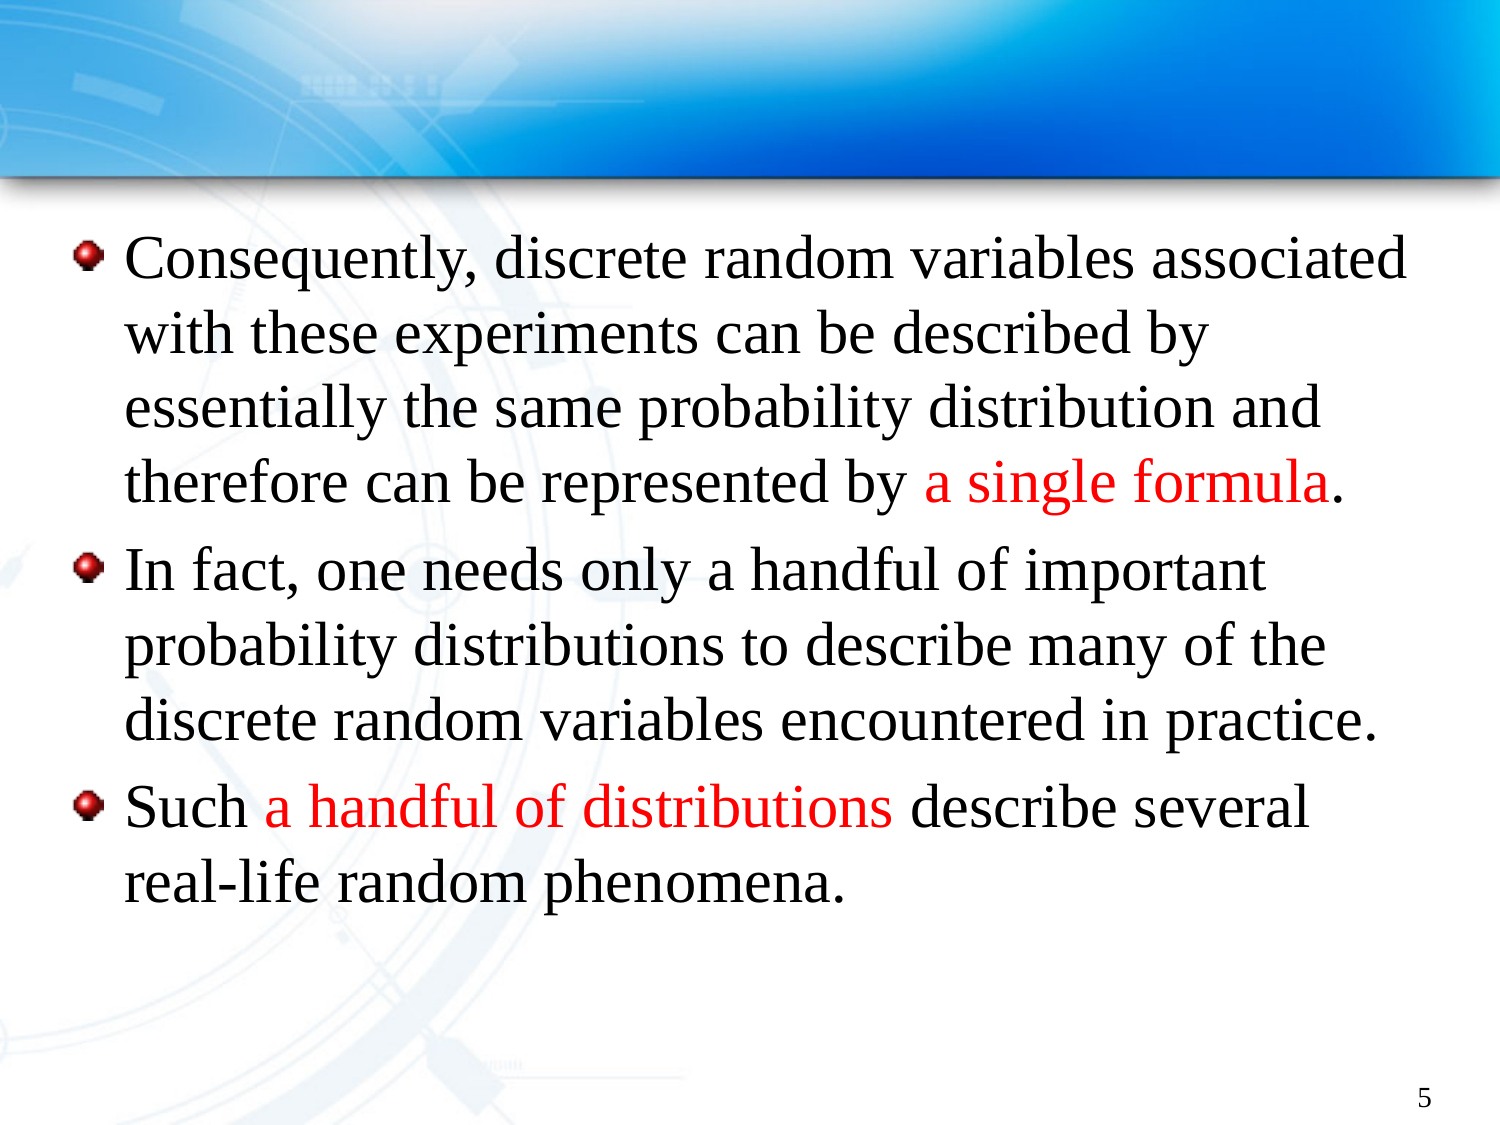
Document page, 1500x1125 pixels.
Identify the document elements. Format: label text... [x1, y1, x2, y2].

list Consequently, discrete random variables associated with these experiments can be described by essentially the same probability distribution and therefore can be represented by a single formula. In fact, one needs only a handful of important probability distributions to describe many of the discrete random variables encountered in practice. Such a handful of distributions describe several real-life random phenomena. [52, 207, 1448, 1048]
slide_number 5 [1134, 1070, 1448, 1125]
picture [0, 0, 1500, 1125]
